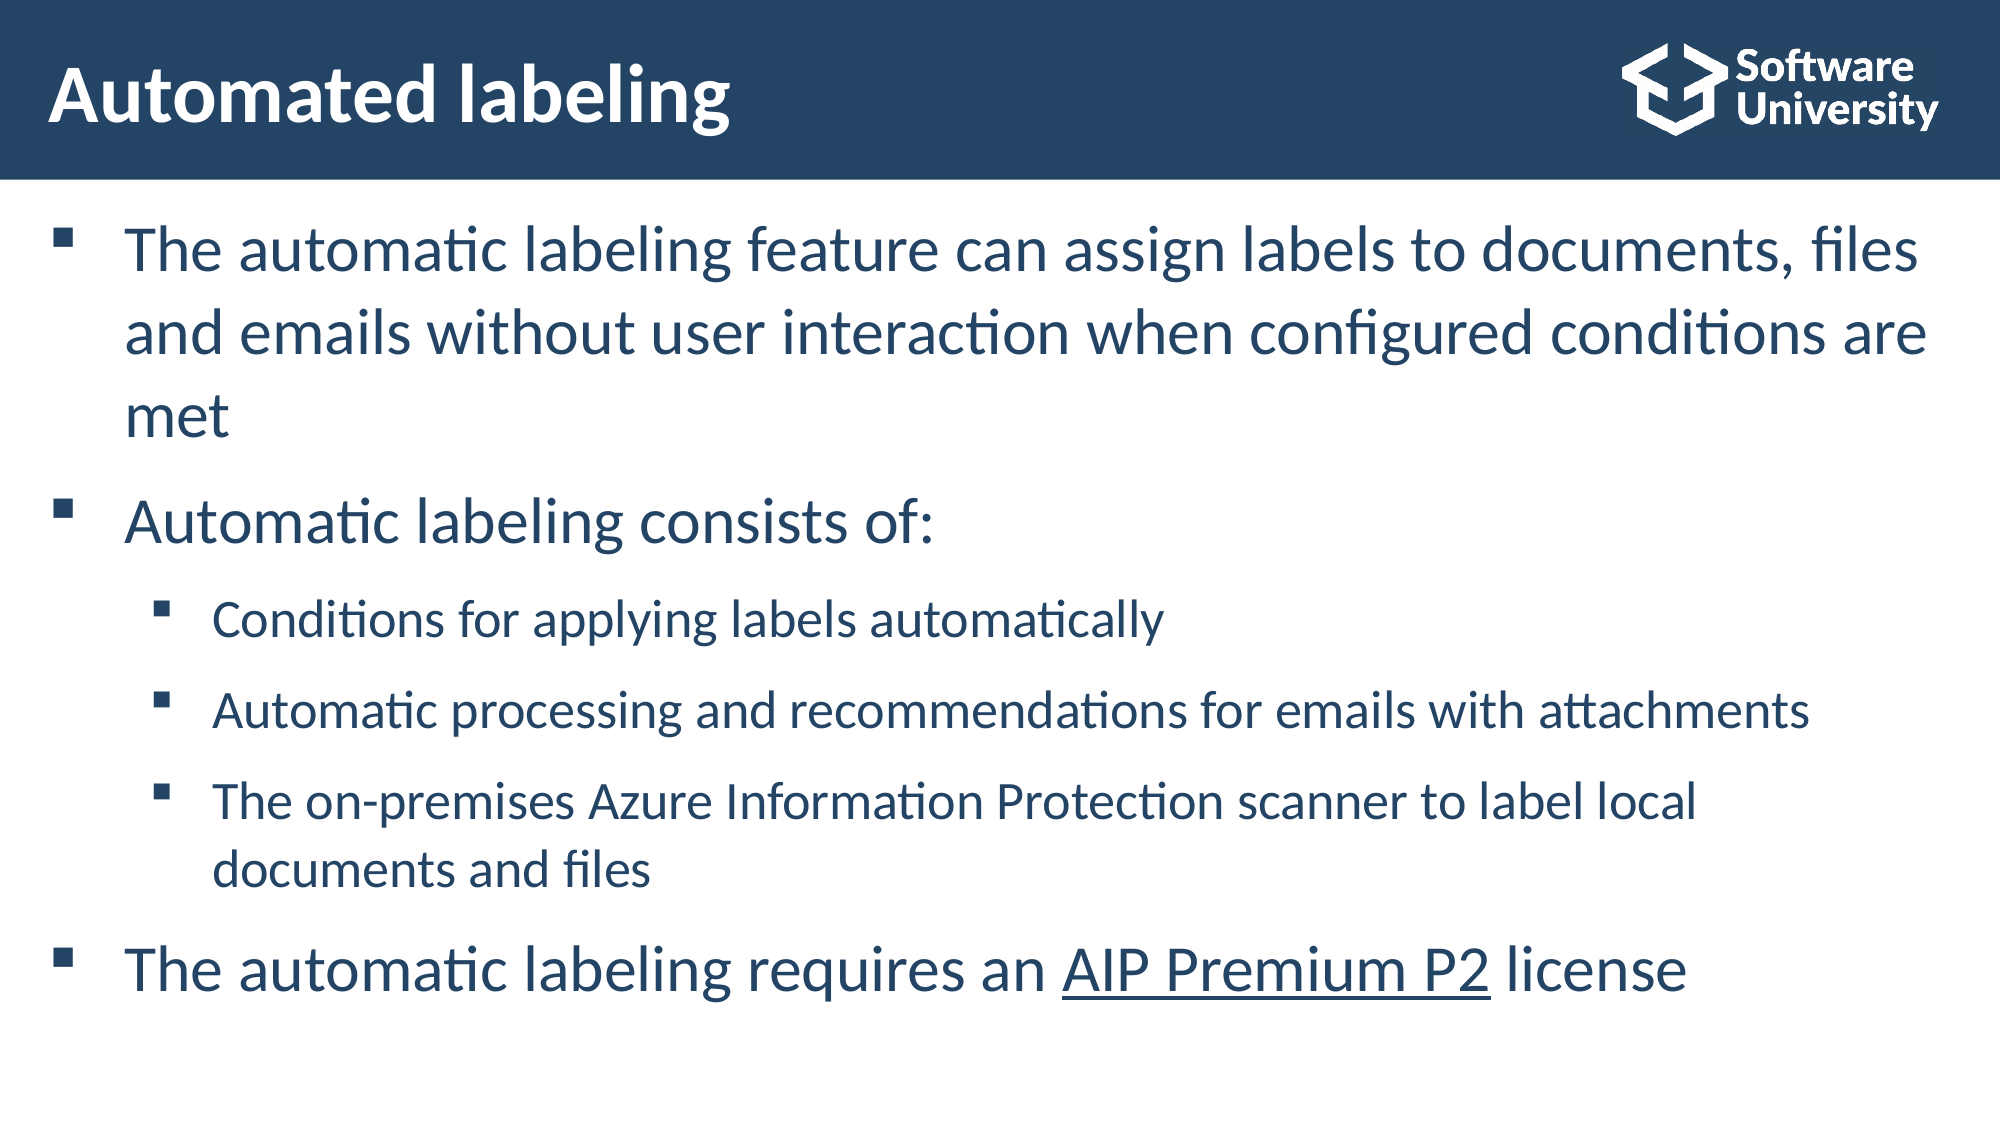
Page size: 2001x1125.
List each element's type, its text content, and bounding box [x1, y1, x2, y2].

title Automated labeling [31, 16, 1591, 162]
list The automatic labeling feature can assign labels to documents, files and emails without user interaction when configured conditions are met Automatic labeling consists of: Conditions for applying labels automatically Automatic processing and recommendations for emails with attachments The on-premises Azure Information Protection scanner to label local documents and files The automatic labeling requires an AIP Premium P2 license [31, 196, 1970, 1062]
picture [1622, 43, 1939, 136]
